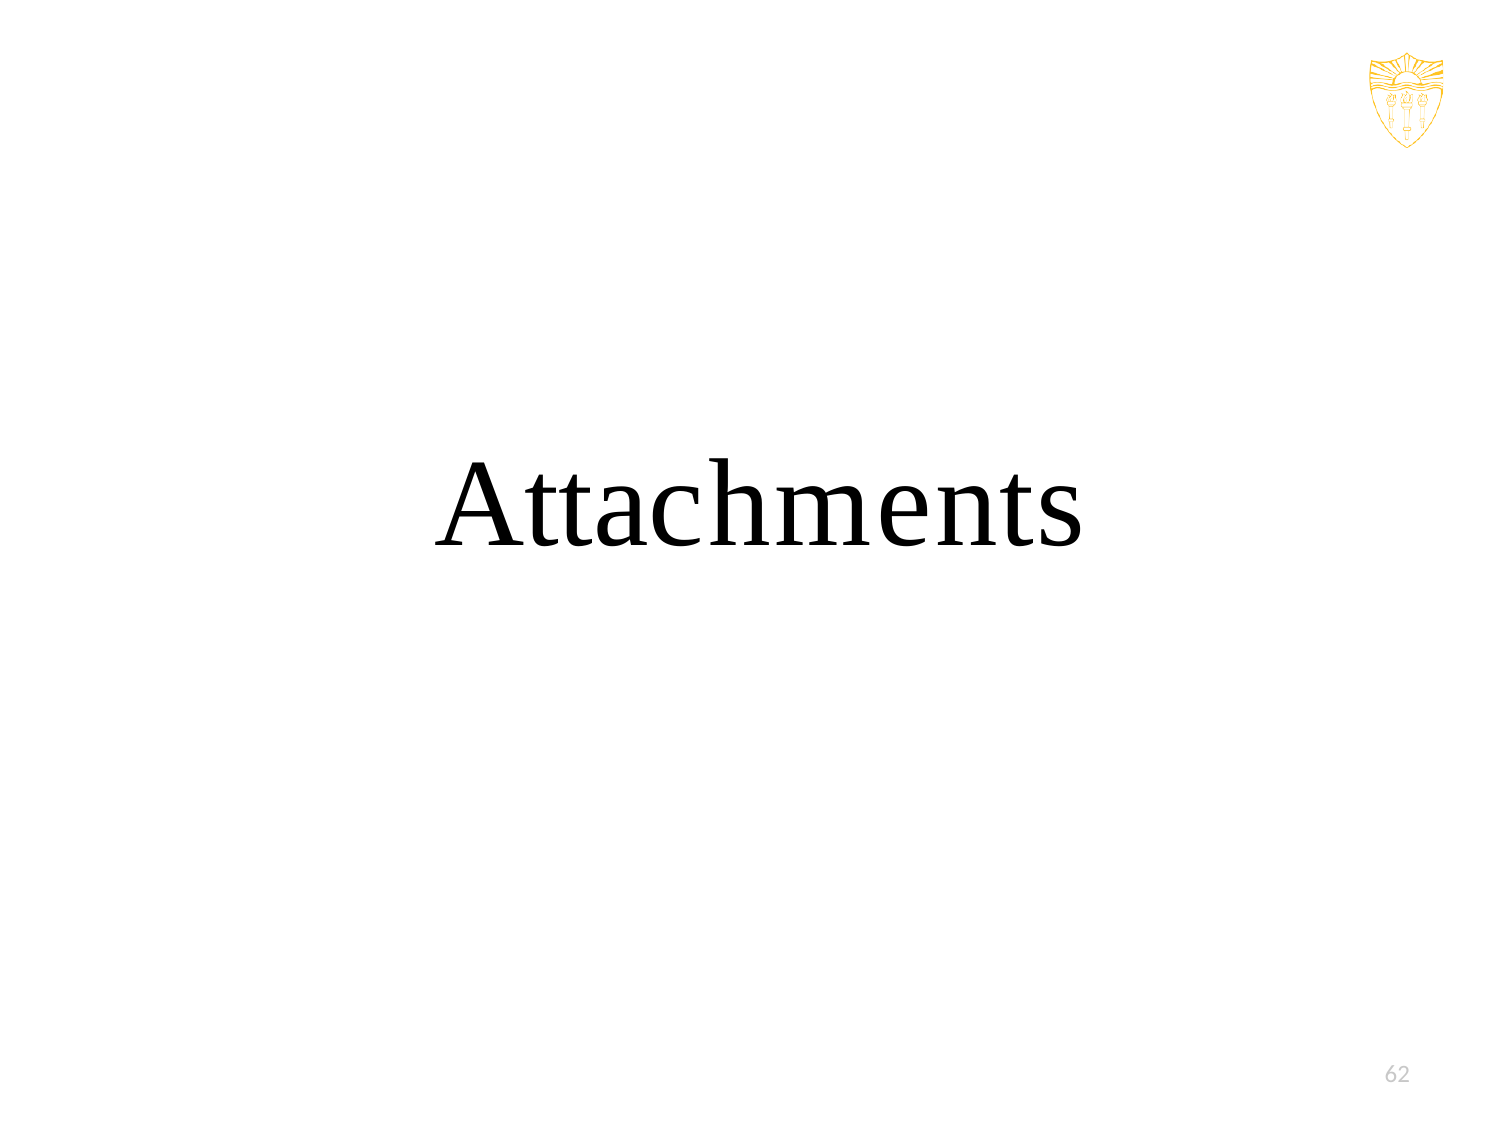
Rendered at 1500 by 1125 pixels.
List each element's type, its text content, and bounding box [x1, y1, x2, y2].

picture [1369, 52, 1444, 148]
slide_number 62 [1074, 1042, 1425, 1103]
text_box Attachments [432, 420, 1198, 571]
